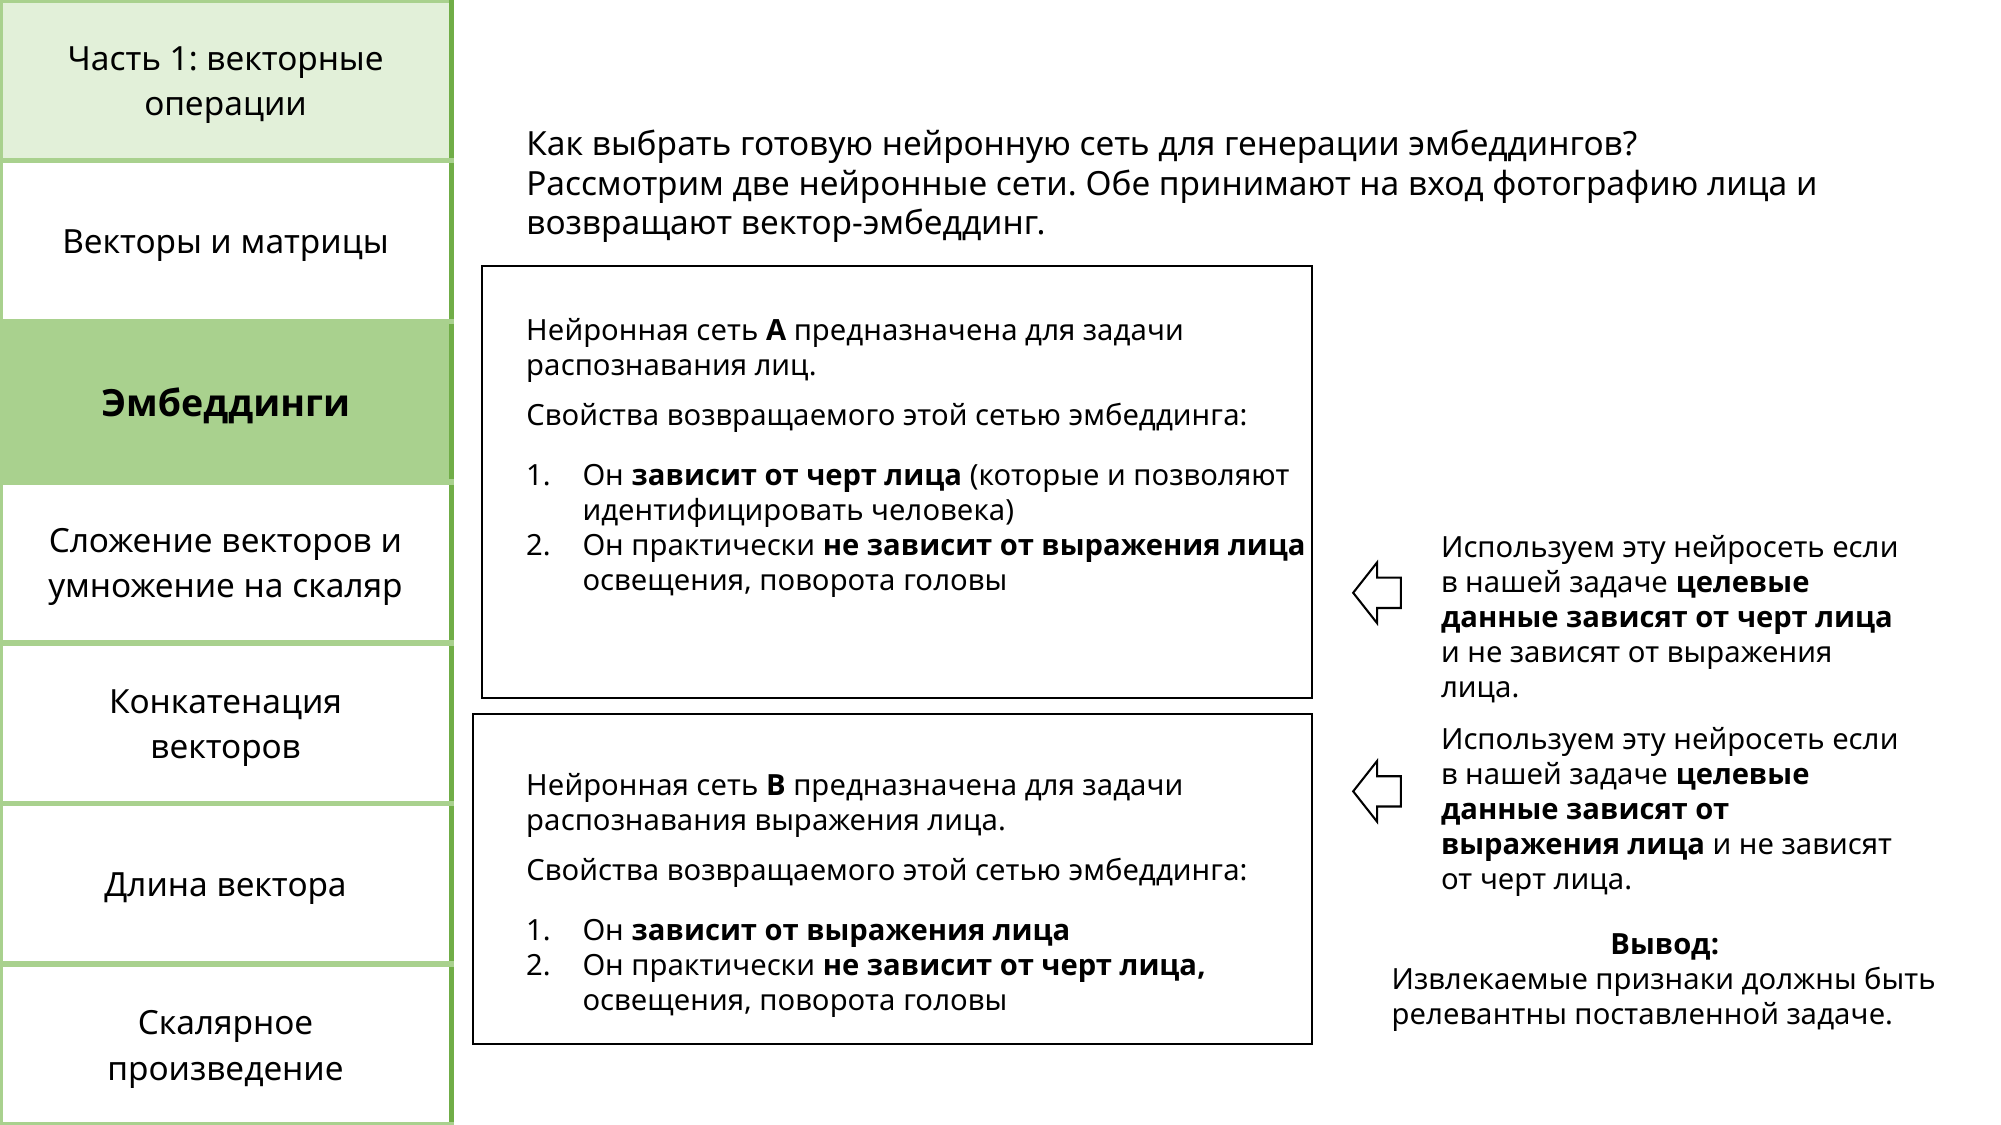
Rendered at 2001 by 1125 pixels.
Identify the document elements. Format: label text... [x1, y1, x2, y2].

table_cell Эмбеддинги [3, 324, 449, 479]
table_cell Векторы и матрицы [3, 163, 449, 319]
table_header Часть 1: векторные операции [3, 3, 449, 158]
table_cell Сложение векторов и умножение на скаляр [3, 485, 449, 640]
text_box Используем эту нейросеть если в нашей задаче целевые данные зависят от черт лица и не зависят от выражения лица. [1426, 521, 1928, 711]
text_box [1351, 758, 1402, 825]
text_box Он зависит от черт лица (которые и позволяют идентифицировать человека) Он практически не зависит от выражения лица освещения, поворота головы [511, 449, 1322, 604]
text_box Свойства возвращаемого этой сетью эмбеддинга: [511, 844, 1312, 894]
text_box Свойства возвращаемого этой сетью эмбеддинга: [511, 389, 1312, 439]
text_box Нейронная сеть B предназначена для задачи распознавания выражения лица. [511, 758, 1349, 844]
table_cell Длина вектора [3, 806, 449, 961]
text_box [472, 713, 1313, 1045]
table_cell Скалярное произведение [3, 967, 449, 1122]
text_box Вывод: Извлекаемые признаки должны быть релевантны поставленной задаче. [1376, 917, 1953, 1038]
text_box [1351, 559, 1402, 627]
text_box Используем эту нейросеть если в нашей задаче целевые данные зависят от выражения лица и не зависят от черт лица. [1426, 713, 1928, 903]
text_box [481, 265, 1313, 699]
text_box Как выбрать готовую нейронную сеть для генерации эмбеддингов? Рассмотрим две нейронные сети. Обе принимают на вход фотографию лица и возвращают вектор-эмбеддинг. [511, 114, 1856, 249]
text_box Нейронная сеть A предназначена для задачи распознавания лиц. [511, 303, 1284, 389]
text_box Он зависит от выражения лица Он практически не зависит от черт лица, освещения, поворота головы [511, 904, 1284, 1024]
table_cell Конкатенация векторов [3, 646, 449, 801]
